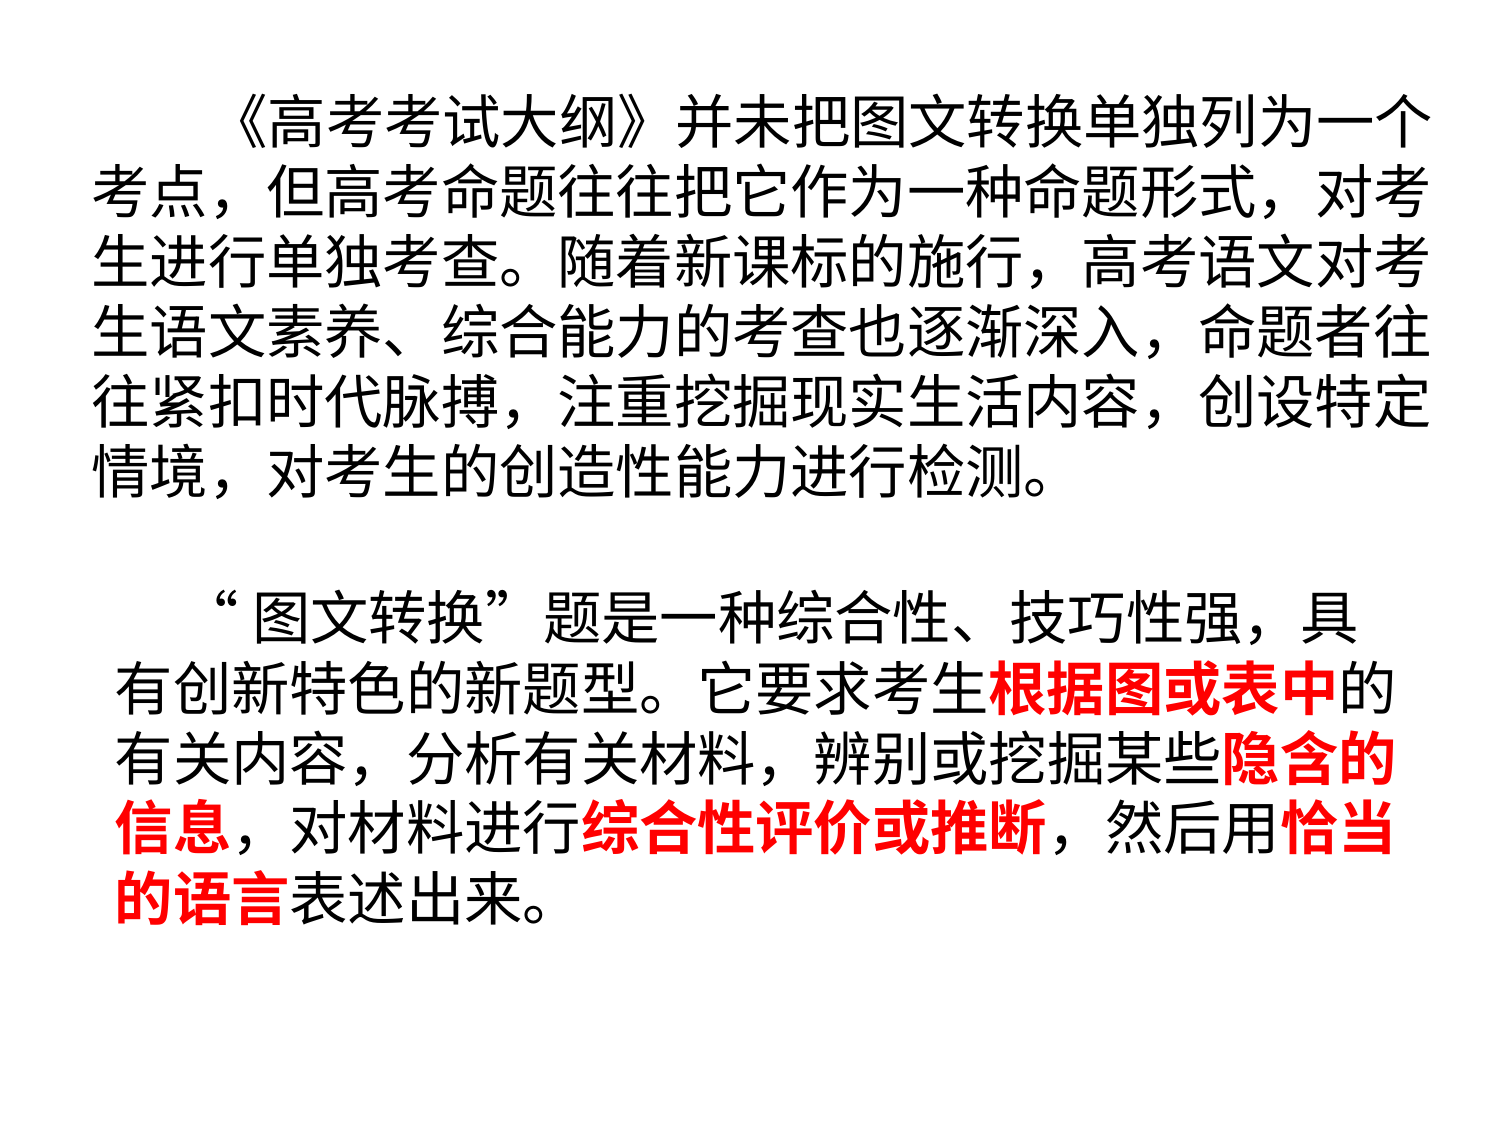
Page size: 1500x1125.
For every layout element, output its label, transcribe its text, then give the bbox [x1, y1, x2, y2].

list 《高考考试大纲》并未把图文转换单独列为一个考点，但高考命题往往把它作为一种命题形式，对考生进行单独考查。随着新课标的施行，高考语文对考生语文素养、综合能力的考查也逐渐深入，命题者往往紧扣时代脉搏，注重挖掘现实生活内容，创设特定情境，对考生的创造性能力进行检测。 [76, 78, 1471, 539]
text_box “图文转换”题是一种综合性、技巧性强，具有创新特色的新题型。它要求考生根据图或表中的有关内容，分析有关材料，辨别或挖掘某些隐含的信息，对材料进行综合性评价或推断，然后用恰当的语言表述出来。 [100, 574, 1424, 939]
